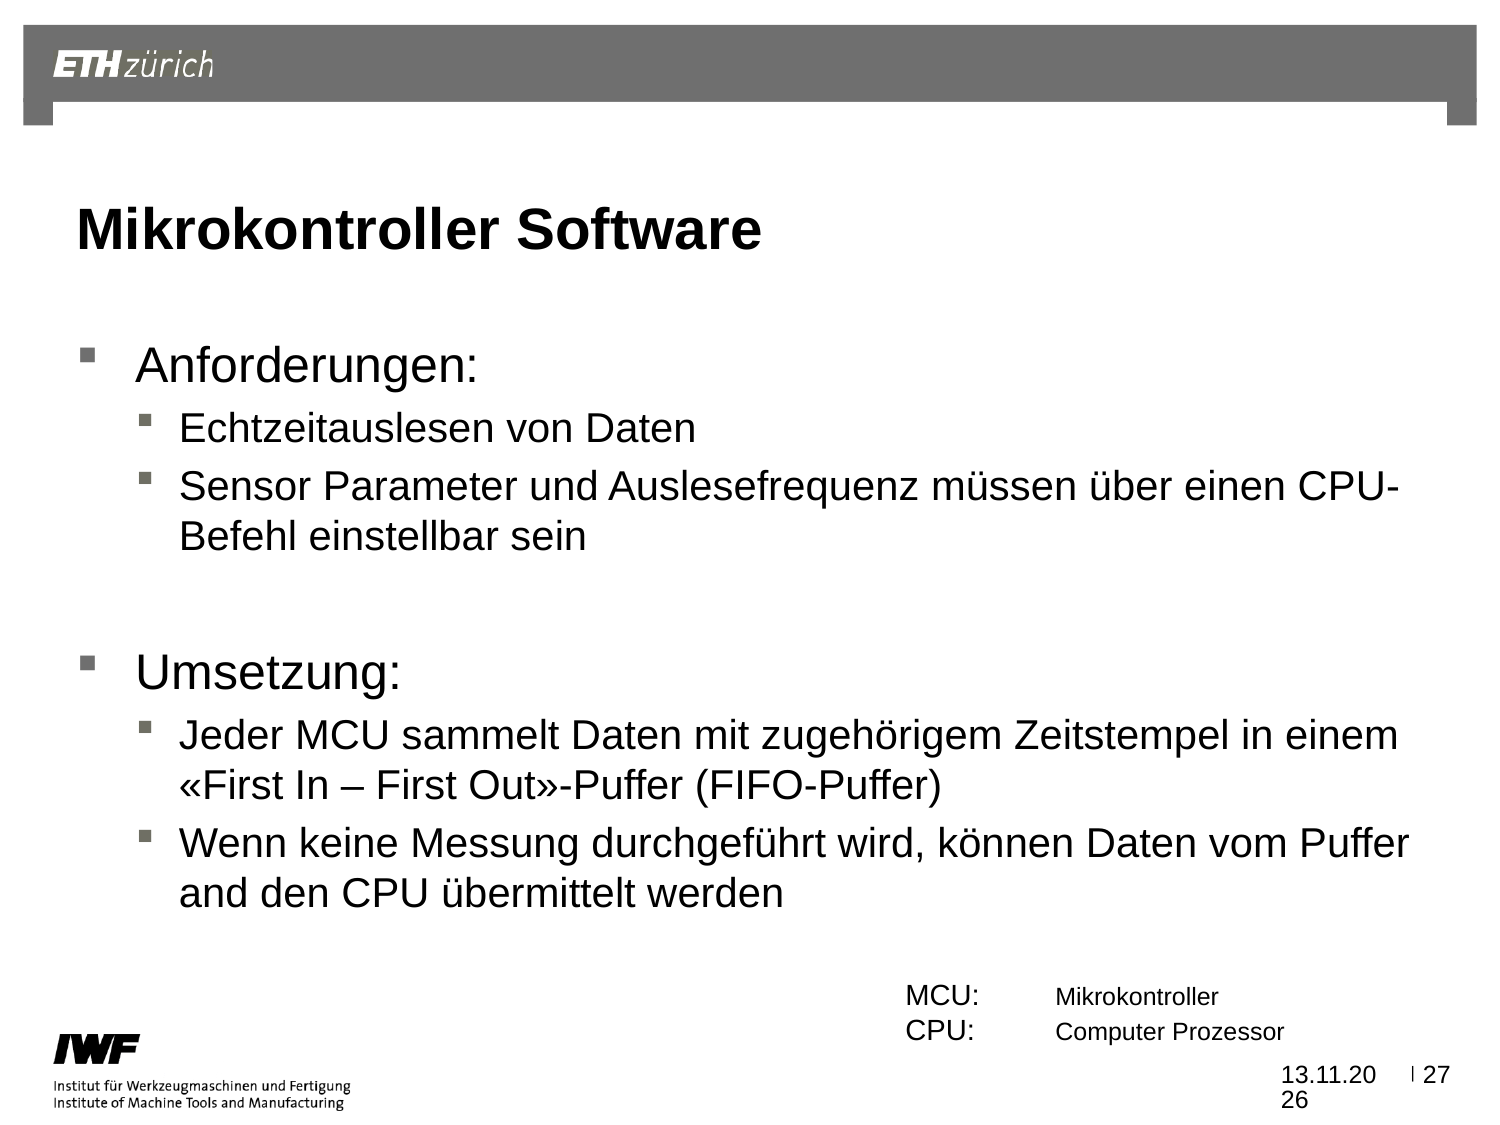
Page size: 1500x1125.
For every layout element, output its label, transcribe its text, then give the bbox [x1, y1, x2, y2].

title Mikrokontroller Software [53, 101, 1447, 262]
list Anforderungen: Echtzeitauslesen von Daten Sensor Parameter und Auslesefrequenz müssen über einen CPU-Befehl einstellbar sein Umsetzung: Jeder MCU sammelt Daten mit zugehörigem Zeitstempel in einem «First In – First Out»-Puffer (FIFO-Puffer) Wenn keine Messung durchgeführt wird, können Daten vom Puffer and den CPU übermittelt werden [53, 332, 1447, 1023]
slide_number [1280, 1054, 1382, 1112]
slide_number 27 [1415, 1034, 1459, 1112]
text_box MCU: Mikrokontroller CPU: Computer Prozessor [890, 968, 1438, 1054]
picture [53, 1034, 352, 1111]
